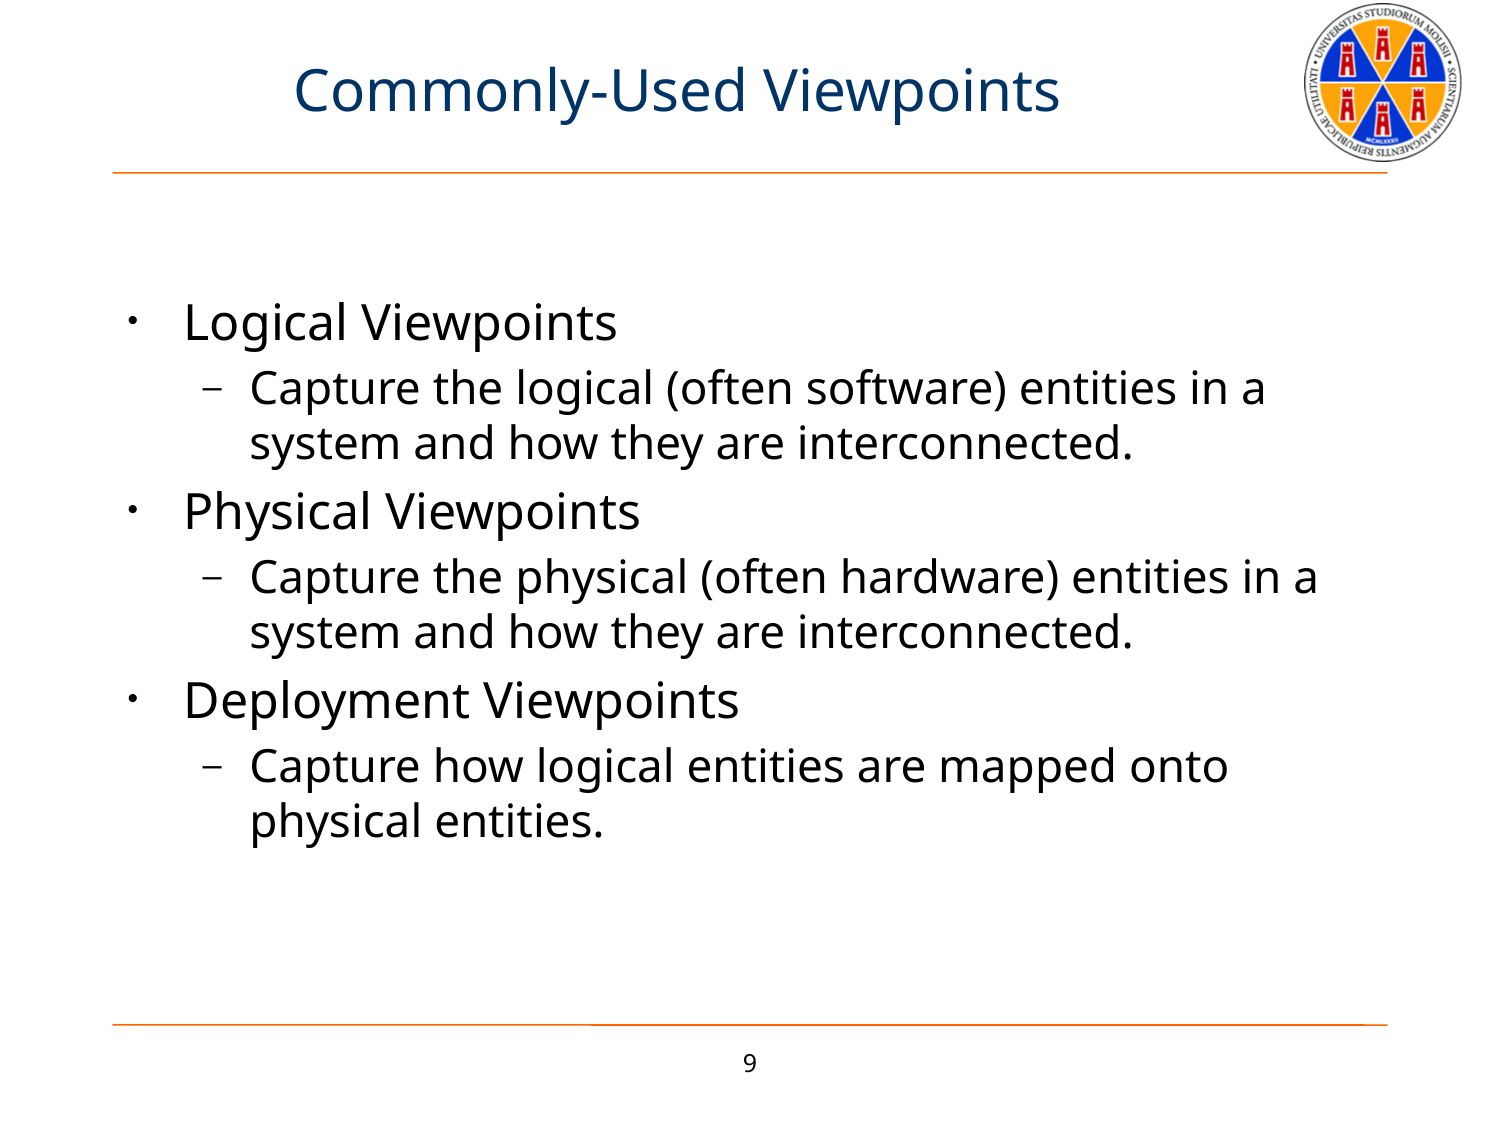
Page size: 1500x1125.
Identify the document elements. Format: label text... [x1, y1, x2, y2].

list Logical Viewpoints Capture the logical (often software) entities in a system and how they are interconnected. Physical Viewpoints Capture the physical (often hardware) entities in a system and how they are interconnected. Deployment Viewpoints Capture how logical entities are mapped onto physical entities. [112, 282, 1388, 1067]
picture [1269, 0, 1500, 166]
title Commonly-Used Viewpoints [278, 18, 1211, 157]
slide_number 9 [670, 1039, 830, 1078]
